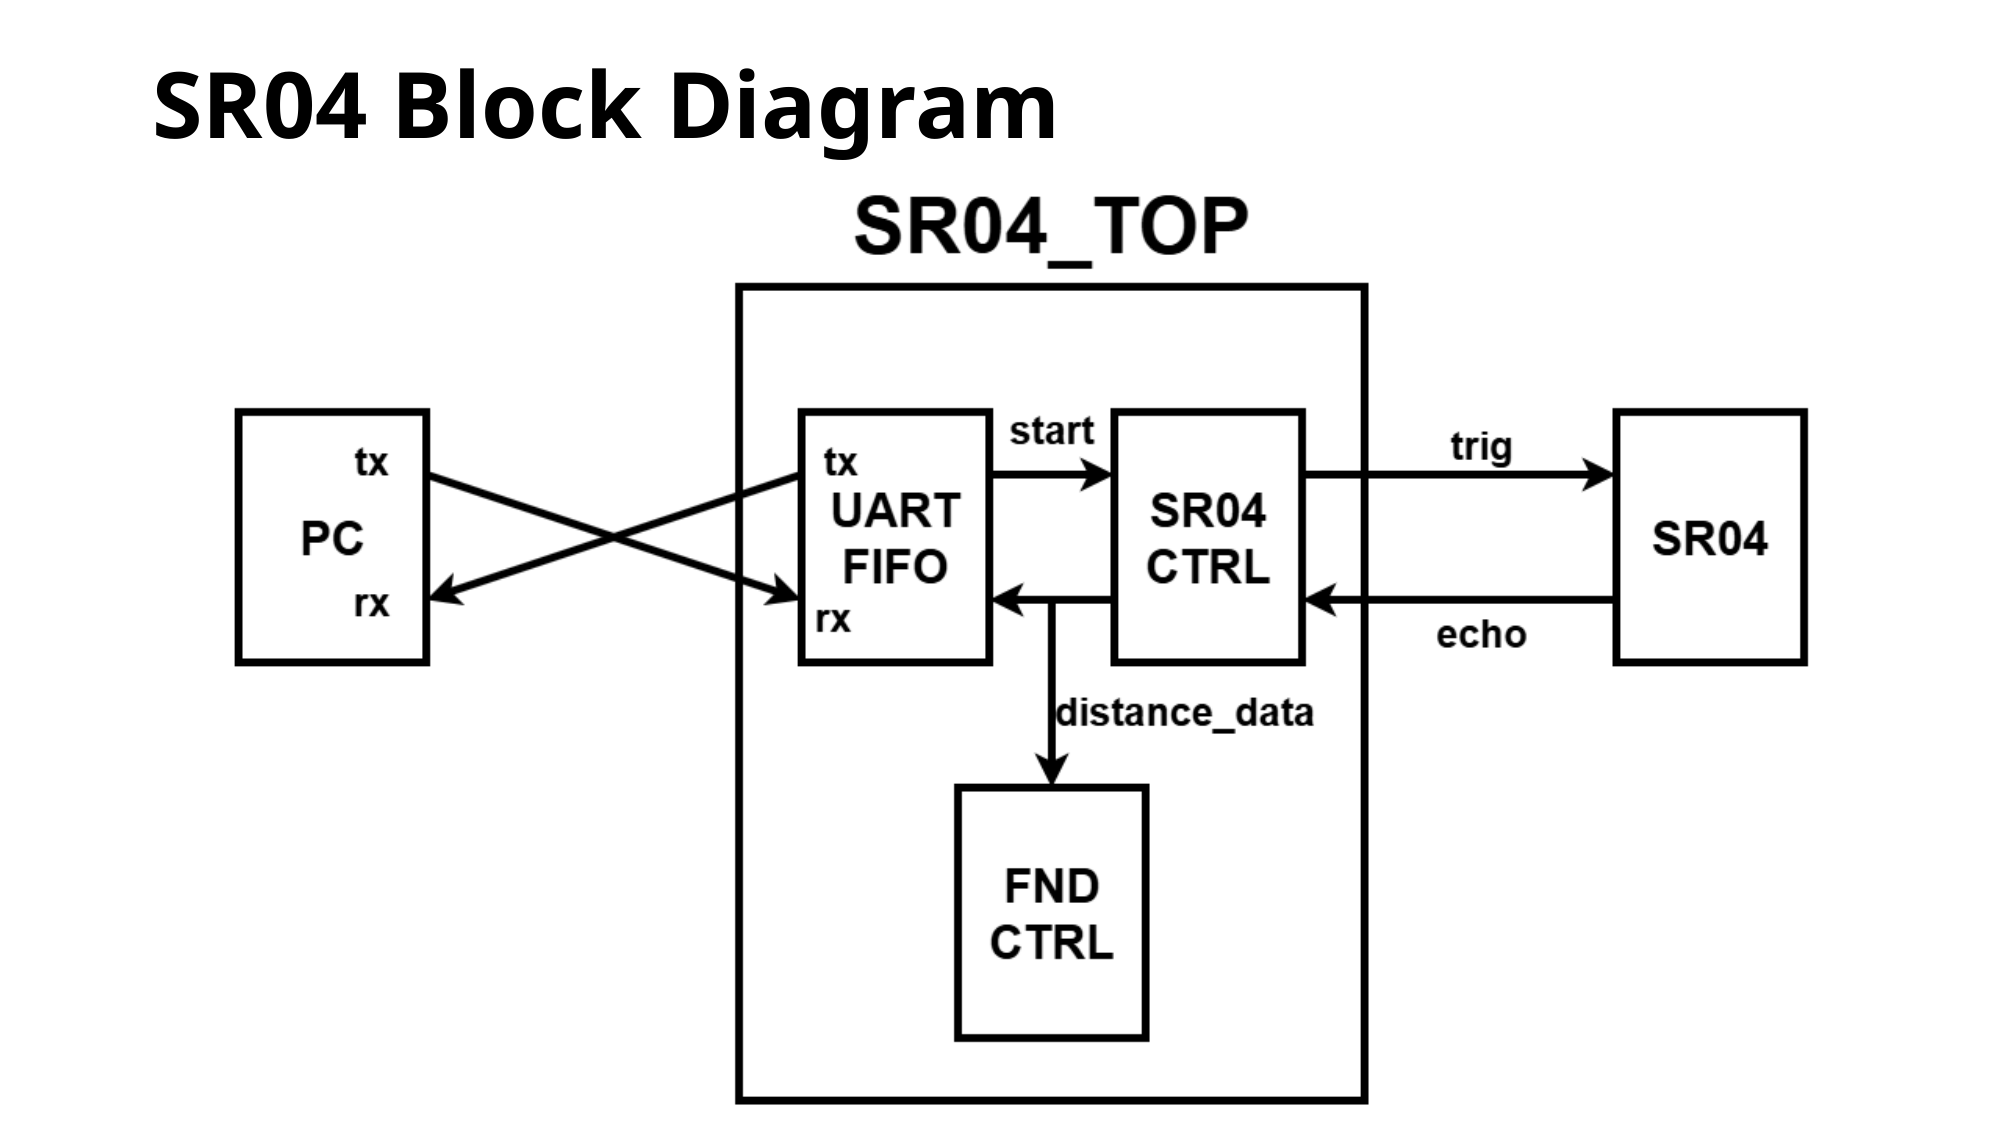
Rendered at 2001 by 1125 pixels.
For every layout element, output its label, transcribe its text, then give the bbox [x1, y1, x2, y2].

picture [198, 147, 1838, 1125]
title SR04 Block Diagram [137, 0, 1863, 218]
